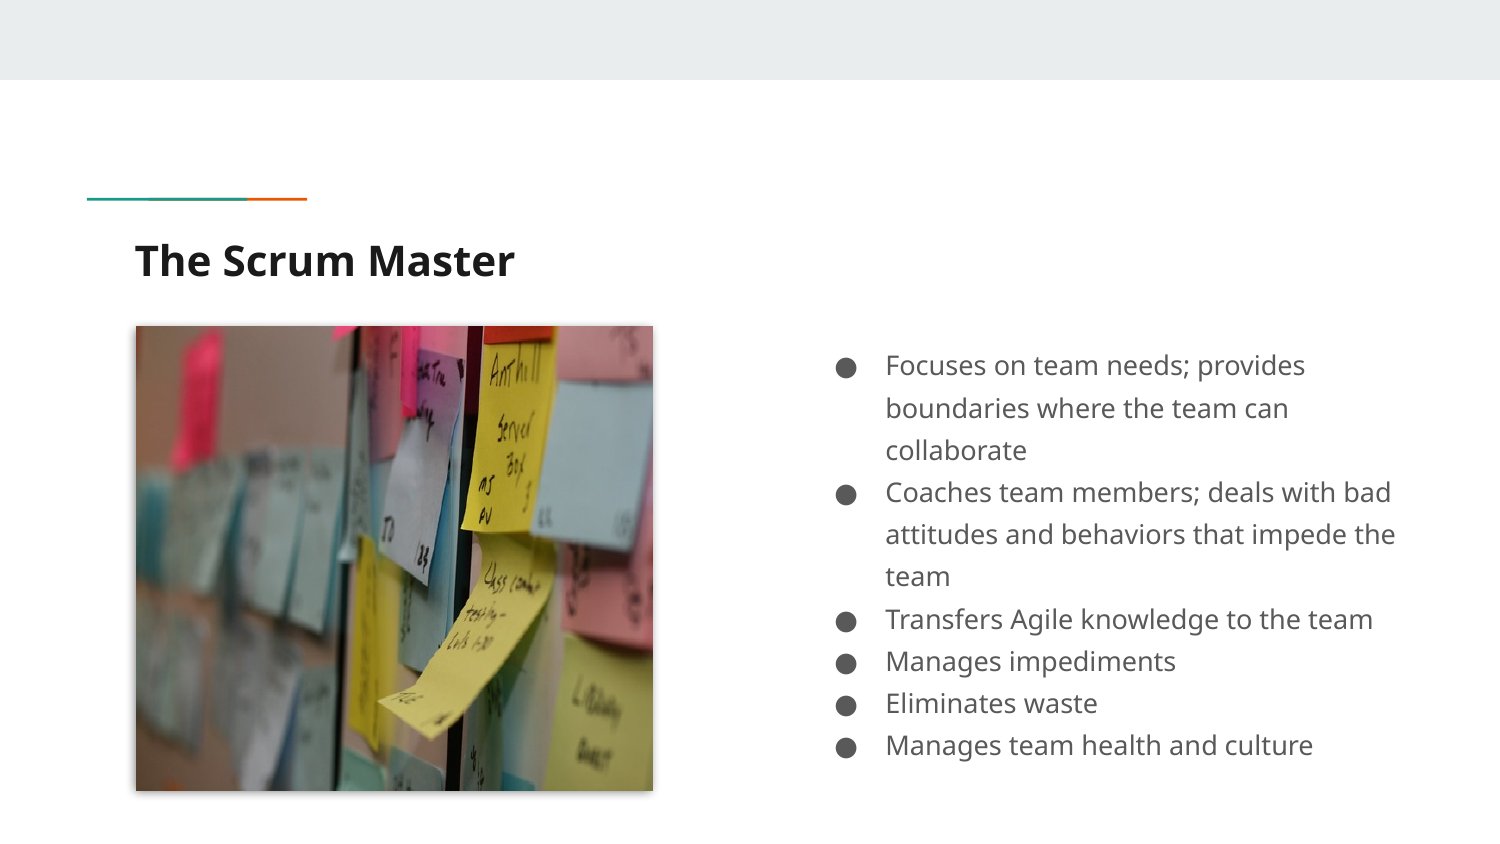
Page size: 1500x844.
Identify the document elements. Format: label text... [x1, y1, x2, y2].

title The Scrum Master [119, 216, 1381, 305]
picture [0, 326, 653, 791]
list Focuses on team needs; provides boundaries where the team can collaborate Coaches team members; deals with bad attitudes and behaviors that impede the team Transfers Agile knowledge to the team Manages impediments Eliminates waste Manages team health and culture [795, 326, 1449, 844]
